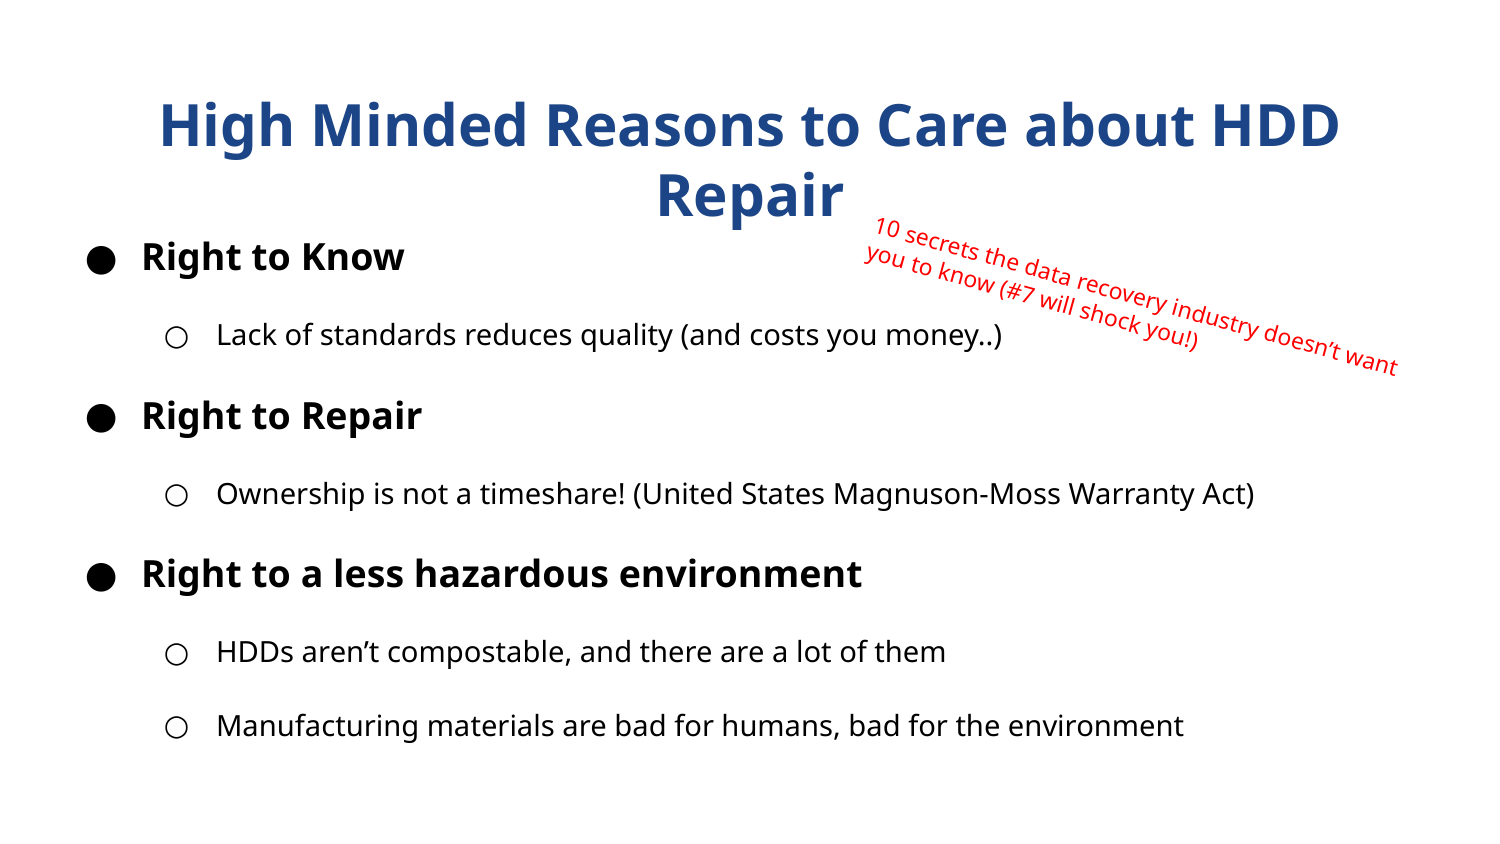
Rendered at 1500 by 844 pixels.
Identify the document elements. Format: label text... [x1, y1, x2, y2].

title High Minded Reasons to Care about HDD Repair [51, 72, 1449, 167]
text_box 10 secrets the data recovery industry doesn’t want you to know (#7 will shock you!) [831, 191, 1437, 483]
list Right to Know Lack of standards reduces quality (and costs you money..) Right to Repair Ownership is not a timeshare! (United States Magnuson-Moss Warranty Act) Right to a less hazardous environment HDDs aren’t compostable, and there are a lot of them Manufacturing materials are bad for humans, bad for the environment [51, 211, 1449, 844]
